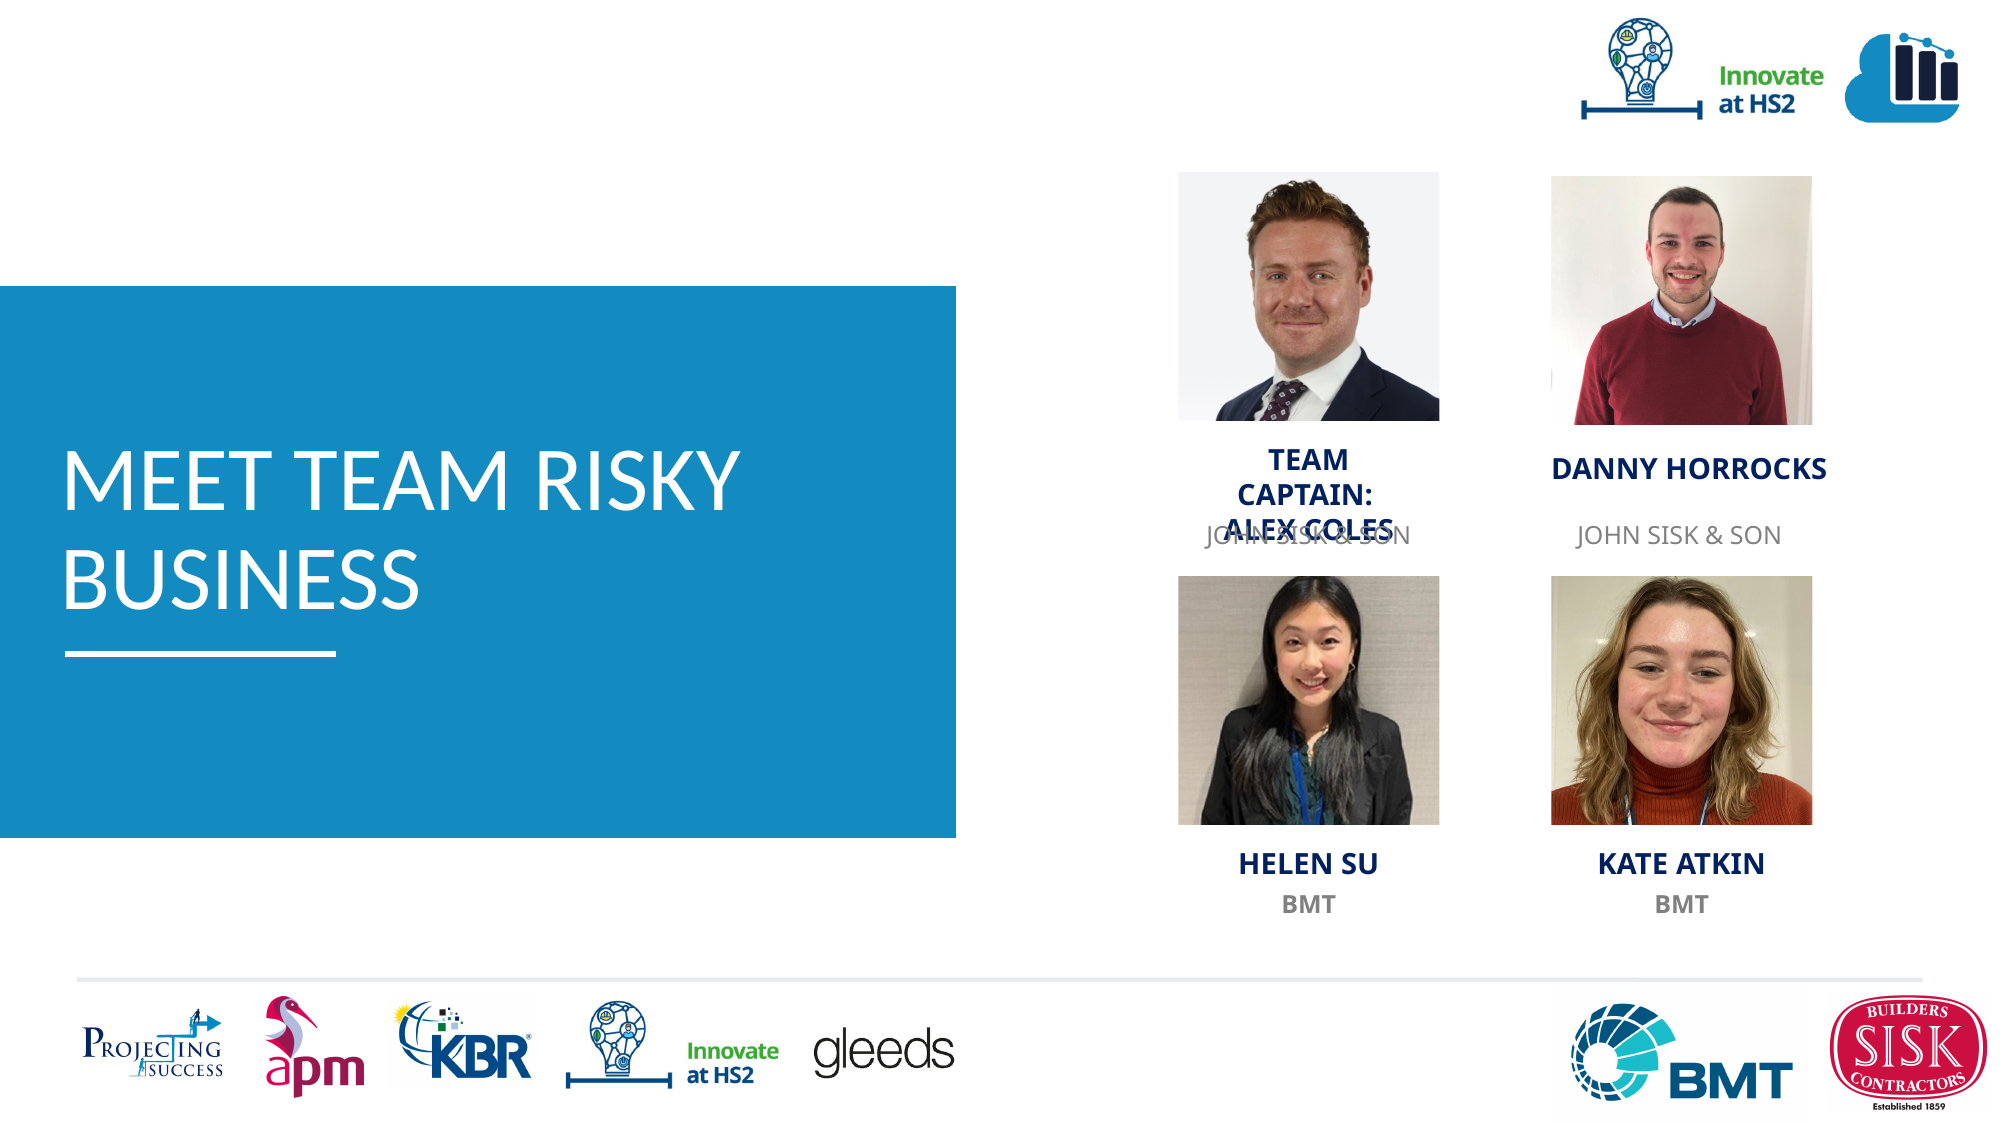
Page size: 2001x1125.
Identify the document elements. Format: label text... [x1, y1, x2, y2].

text_box KATE ATKIN [1570, 845, 1794, 868]
picture [1552, 170, 1813, 432]
picture [1840, 29, 1963, 126]
picture [561, 994, 958, 1091]
picture [1178, 172, 1440, 421]
text_box DANNY HORROCKS [1540, 450, 1839, 502]
text_box JOHN SISK & SON [1197, 519, 1421, 542]
picture [1551, 985, 1809, 1125]
picture [1551, 576, 1813, 825]
text_box JOHN SISK & SON [1568, 519, 1792, 542]
text_box TEAM CAPTAIN: ALEX COLES [1197, 441, 1421, 464]
text_box HELEN SU [1197, 845, 1421, 868]
picture [1827, 990, 1990, 1115]
text_box [0, 286, 956, 838]
picture [263, 996, 364, 1098]
picture [1569, 15, 1828, 127]
picture [1178, 576, 1440, 825]
text_box BMT [1570, 888, 1794, 911]
title MEET TEAM RISKY BUSINESS [45, 423, 889, 667]
text_box BMT [1197, 888, 1421, 911]
picture [77, 998, 230, 1094]
picture [388, 996, 537, 1088]
